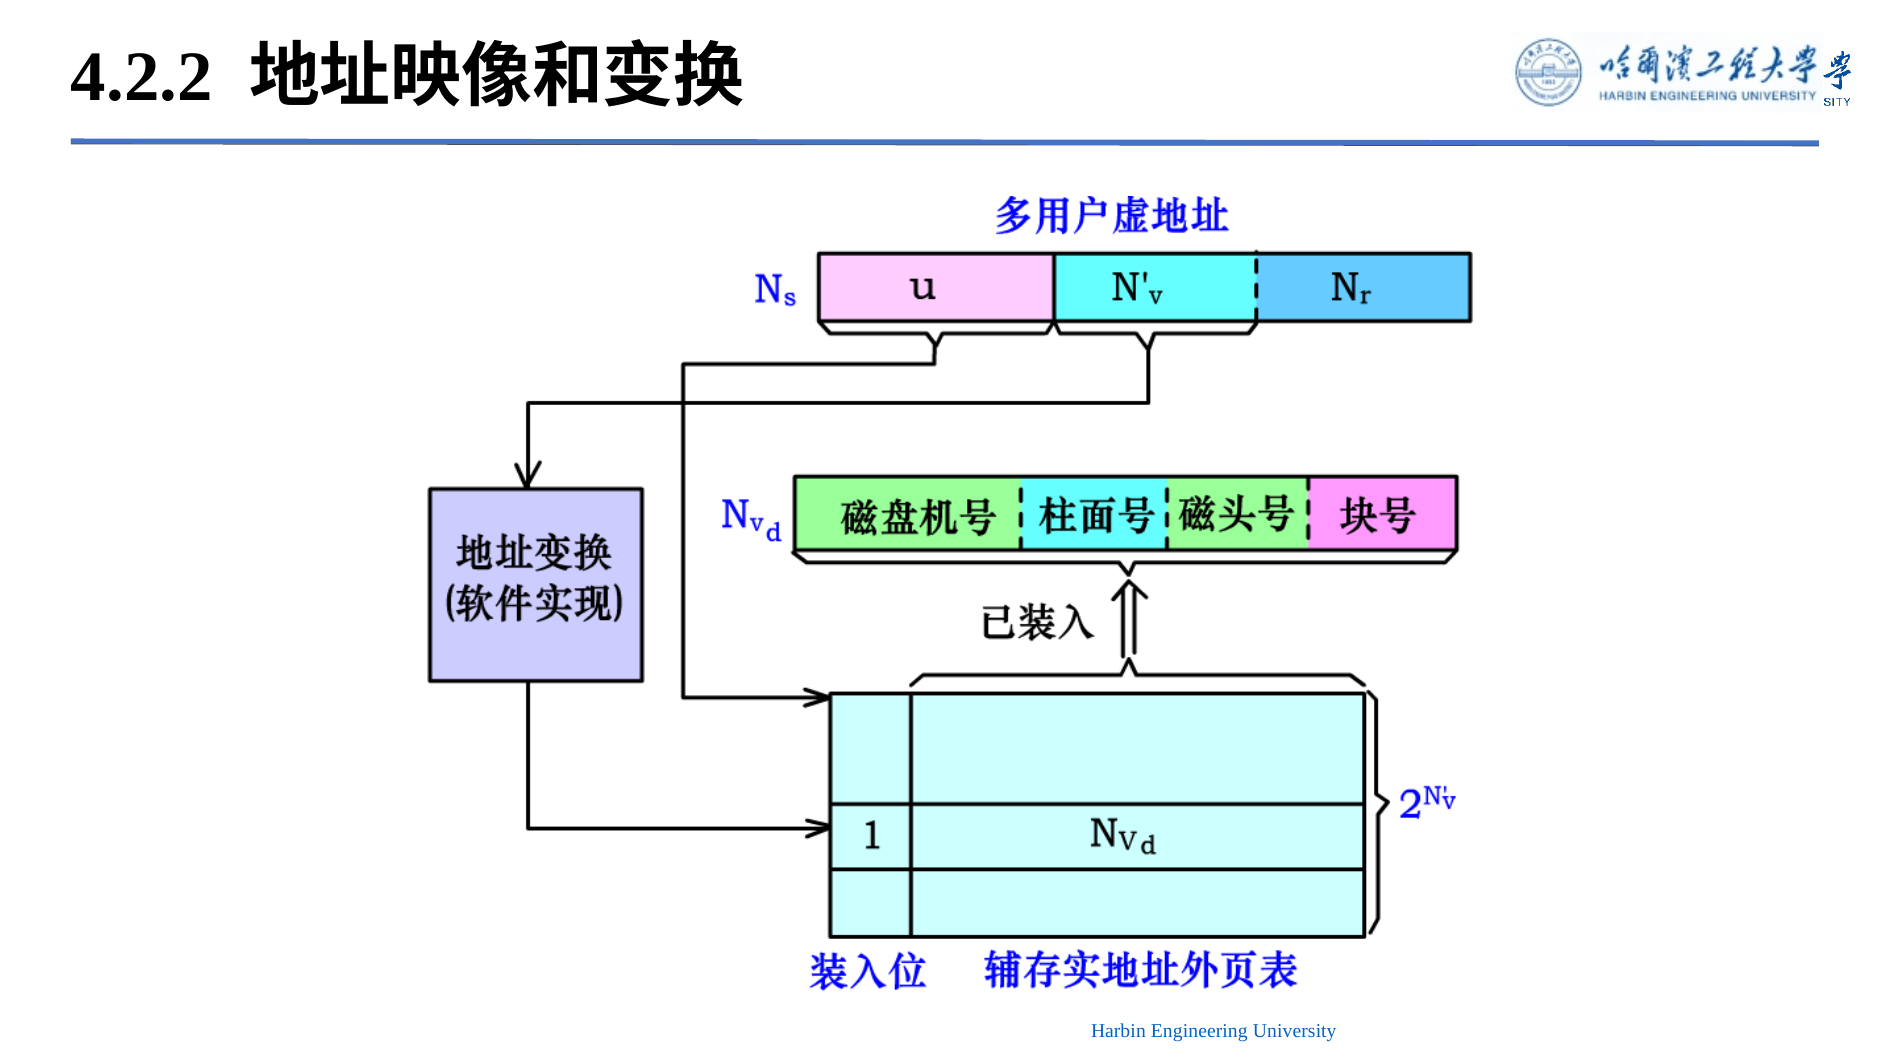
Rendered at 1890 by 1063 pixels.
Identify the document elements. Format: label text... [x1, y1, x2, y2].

picture [413, 196, 1477, 995]
text_box Harbin Engineering University [921, 1007, 1506, 1052]
picture [1511, 28, 1865, 128]
text_box 4.2.2 地址映像和变换 [70, 13, 1819, 132]
